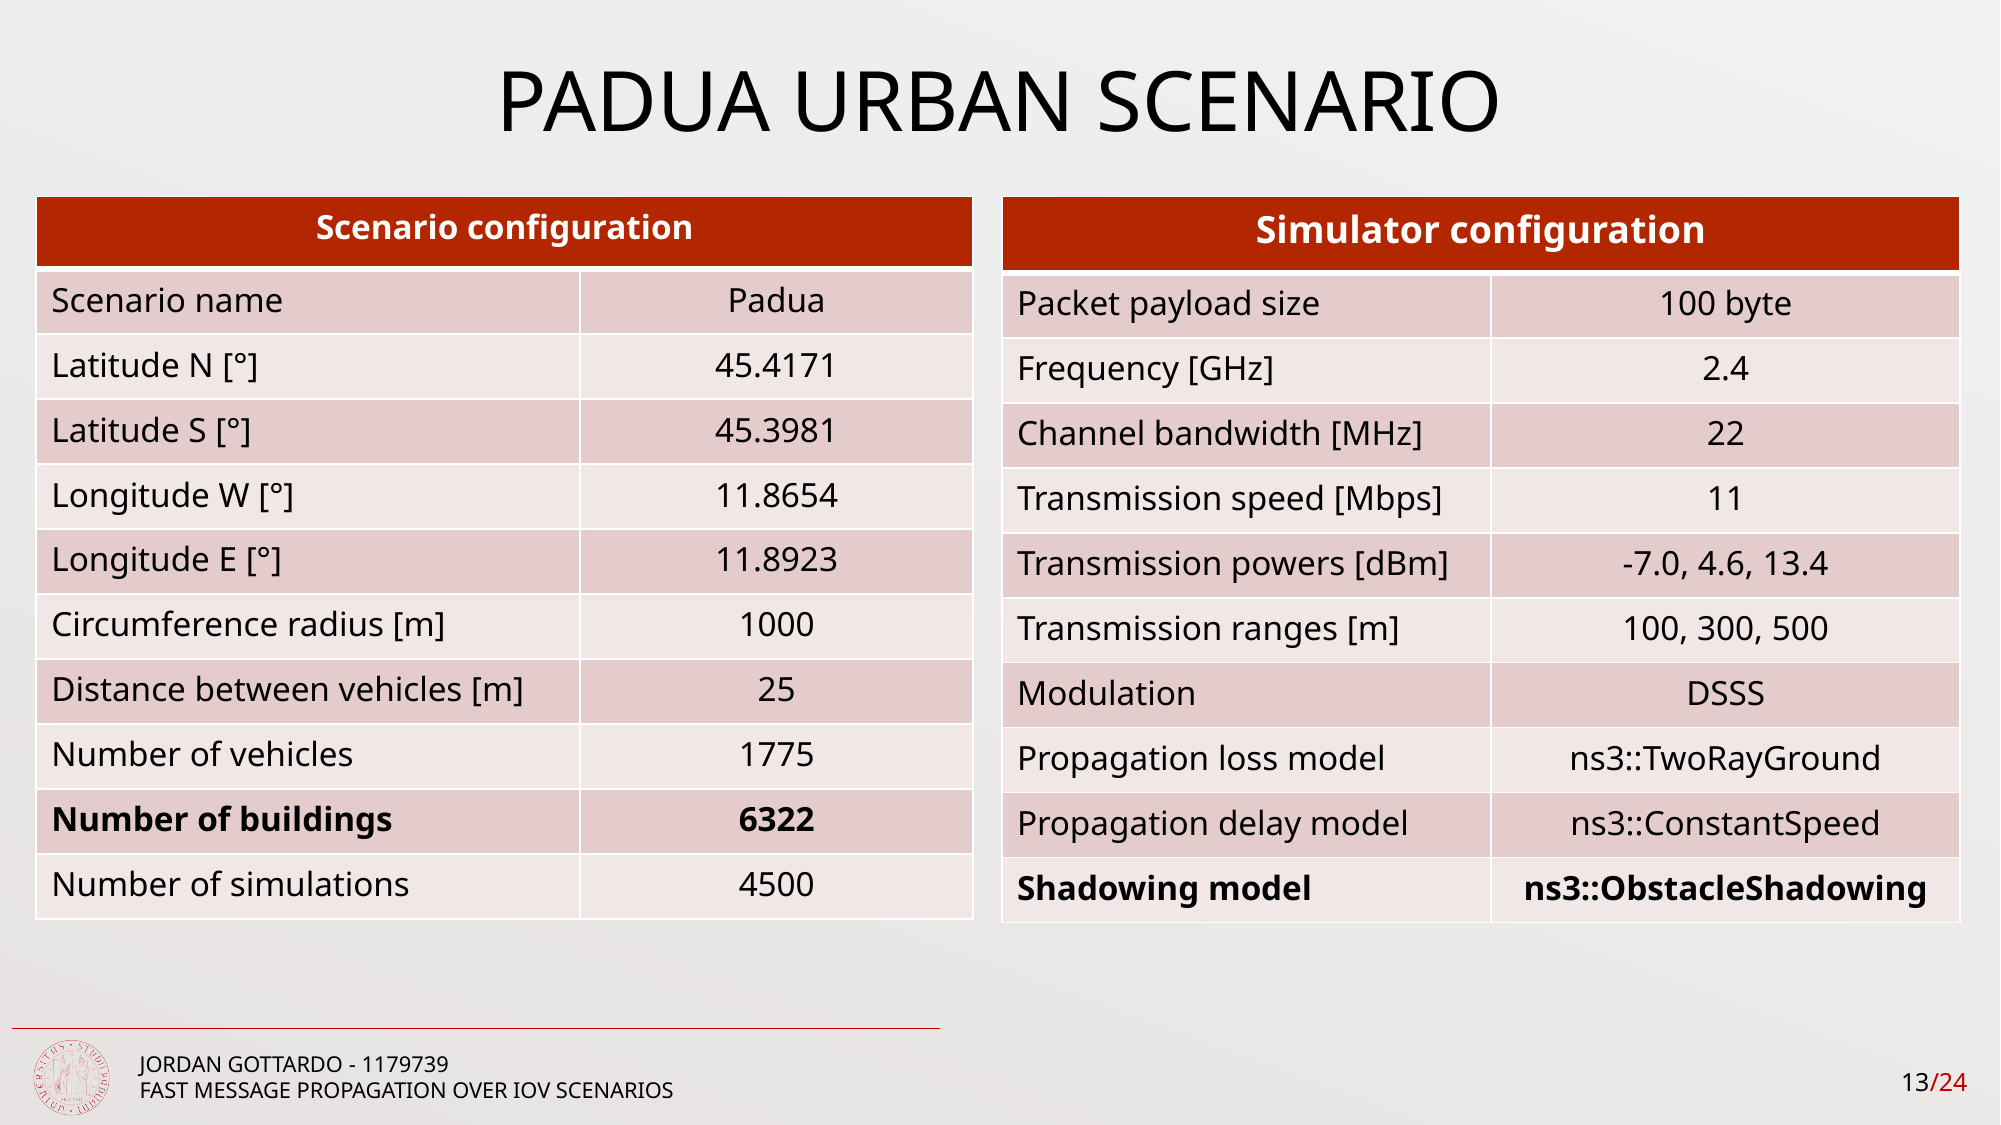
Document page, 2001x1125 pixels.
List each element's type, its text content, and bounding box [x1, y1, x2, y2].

picture [33, 1039, 110, 1116]
table_cell Transmission ranges [m] [1003, 599, 1490, 662]
table_cell Padua [581, 272, 972, 333]
table_cell 100 byte [1492, 276, 1959, 337]
table_cell 4500 [581, 855, 972, 918]
table_cell Latitude S [°] [37, 400, 579, 463]
table_cell 100, 300, 500 [1492, 599, 1959, 662]
table_header Scenario configuration [37, 197, 972, 266]
table_cell Circumference radius [m] [37, 595, 579, 658]
table_cell Propagation delay model [1003, 793, 1490, 857]
table_cell Transmission powers [dBm] [1003, 534, 1490, 597]
table_cell 11.8923 [581, 530, 972, 593]
text_box 13 [1885, 1058, 1945, 1104]
table_cell Distance between vehicles [m] [37, 660, 579, 723]
table_cell Latitude N [°] [37, 335, 579, 398]
table_cell Longitude W [°] [37, 465, 579, 528]
table_cell 1775 [581, 725, 972, 788]
table_cell 45.4171 [581, 335, 972, 398]
table_cell Longitude E [°] [37, 530, 579, 593]
table_cell 1000 [581, 595, 972, 658]
table_cell Number of simulations [37, 855, 579, 918]
table_cell DSSS [1492, 663, 1959, 727]
table_cell ns3::ConstantSpeed [1492, 793, 1959, 857]
table_cell -7.0, 4.6, 13.4 [1492, 534, 1959, 597]
table_cell 45.3981 [581, 400, 972, 463]
title PADUA URBAN SCENARIO [137, 0, 1863, 208]
table_cell Transmission speed [Mbps] [1003, 469, 1490, 532]
table_cell ns3::ObstacleShadowing [1492, 858, 1959, 922]
table_header Simulator configuration [1003, 197, 1959, 270]
table_cell Packet payload size [1003, 276, 1490, 337]
table_cell Propagation loss model [1003, 728, 1490, 792]
table_cell Frequency [GHz] [1003, 339, 1490, 402]
table_cell Number of buildings [37, 790, 579, 853]
table_cell Scenario name [37, 272, 579, 333]
table_cell Number of vehicles [37, 725, 579, 788]
table_cell 2.4 [1492, 339, 1959, 402]
table_cell 25 [581, 660, 972, 723]
table_cell 11.8654 [581, 465, 972, 528]
table_cell Shadowing model [1003, 858, 1490, 922]
table_cell 22 [1492, 404, 1959, 467]
table_cell Channel bandwidth [MHz] [1003, 404, 1490, 467]
table_cell ns3::TwoRayGround [1492, 728, 1959, 792]
table_cell 6322 [581, 790, 972, 853]
table_cell 11 [1492, 469, 1959, 532]
table_cell Modulation [1003, 663, 1490, 727]
